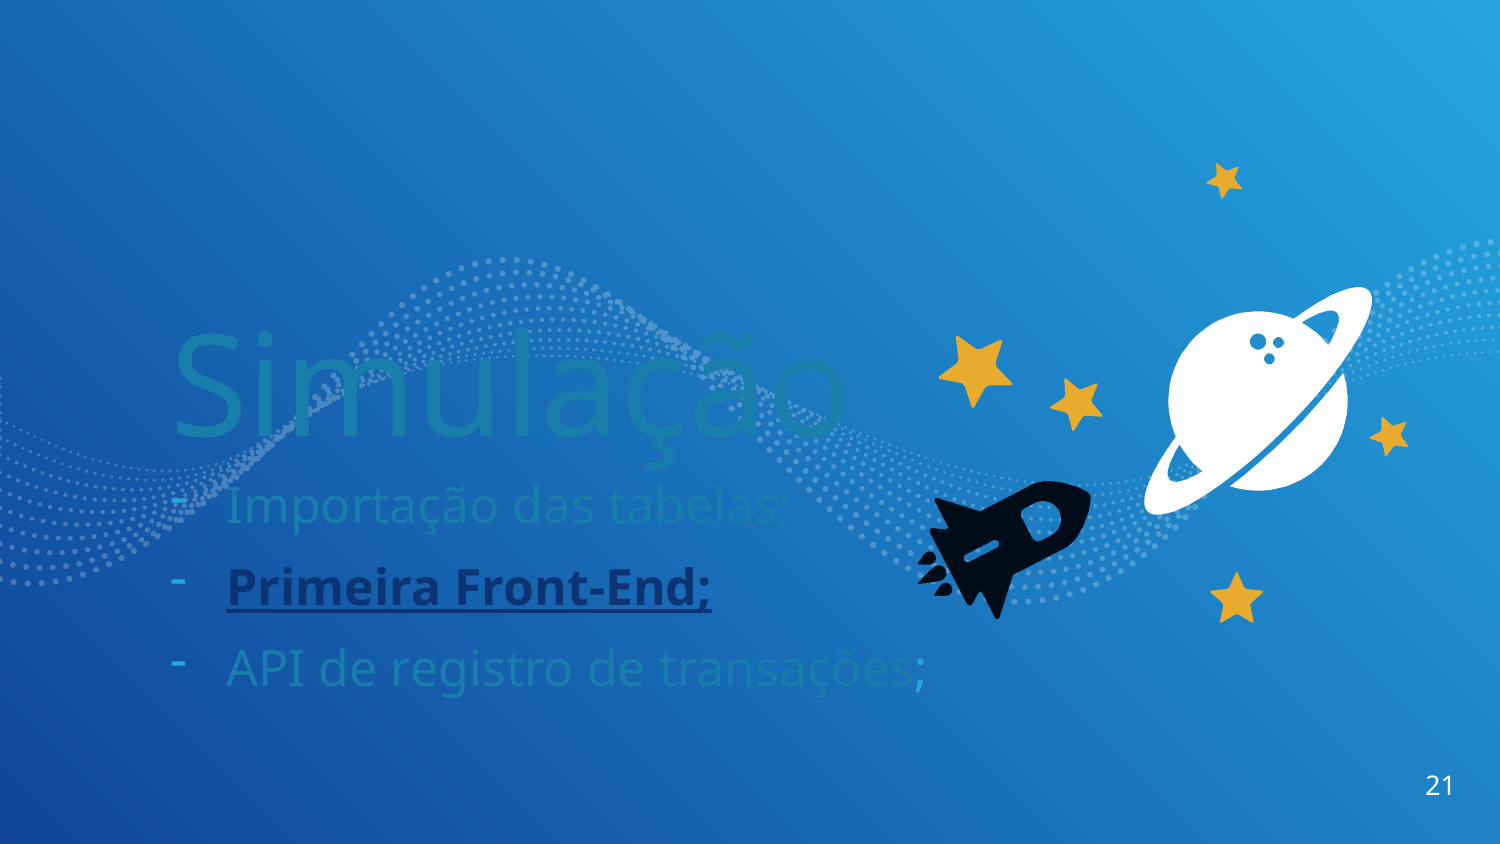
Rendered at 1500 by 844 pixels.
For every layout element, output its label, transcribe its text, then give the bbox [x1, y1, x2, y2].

text_box [1377, 416, 1409, 457]
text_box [1144, 286, 1373, 515]
slide_number 21 [1366, 754, 1457, 819]
title Simulação [170, 155, 937, 464]
text_box [1210, 572, 1264, 623]
text_box [938, 335, 1013, 408]
subtitle Importação das tabelas; Primeira Front-End; API de registro de transações; [170, 464, 937, 689]
text_box [1206, 163, 1242, 199]
text_box [1049, 378, 1103, 431]
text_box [924, 465, 1076, 617]
